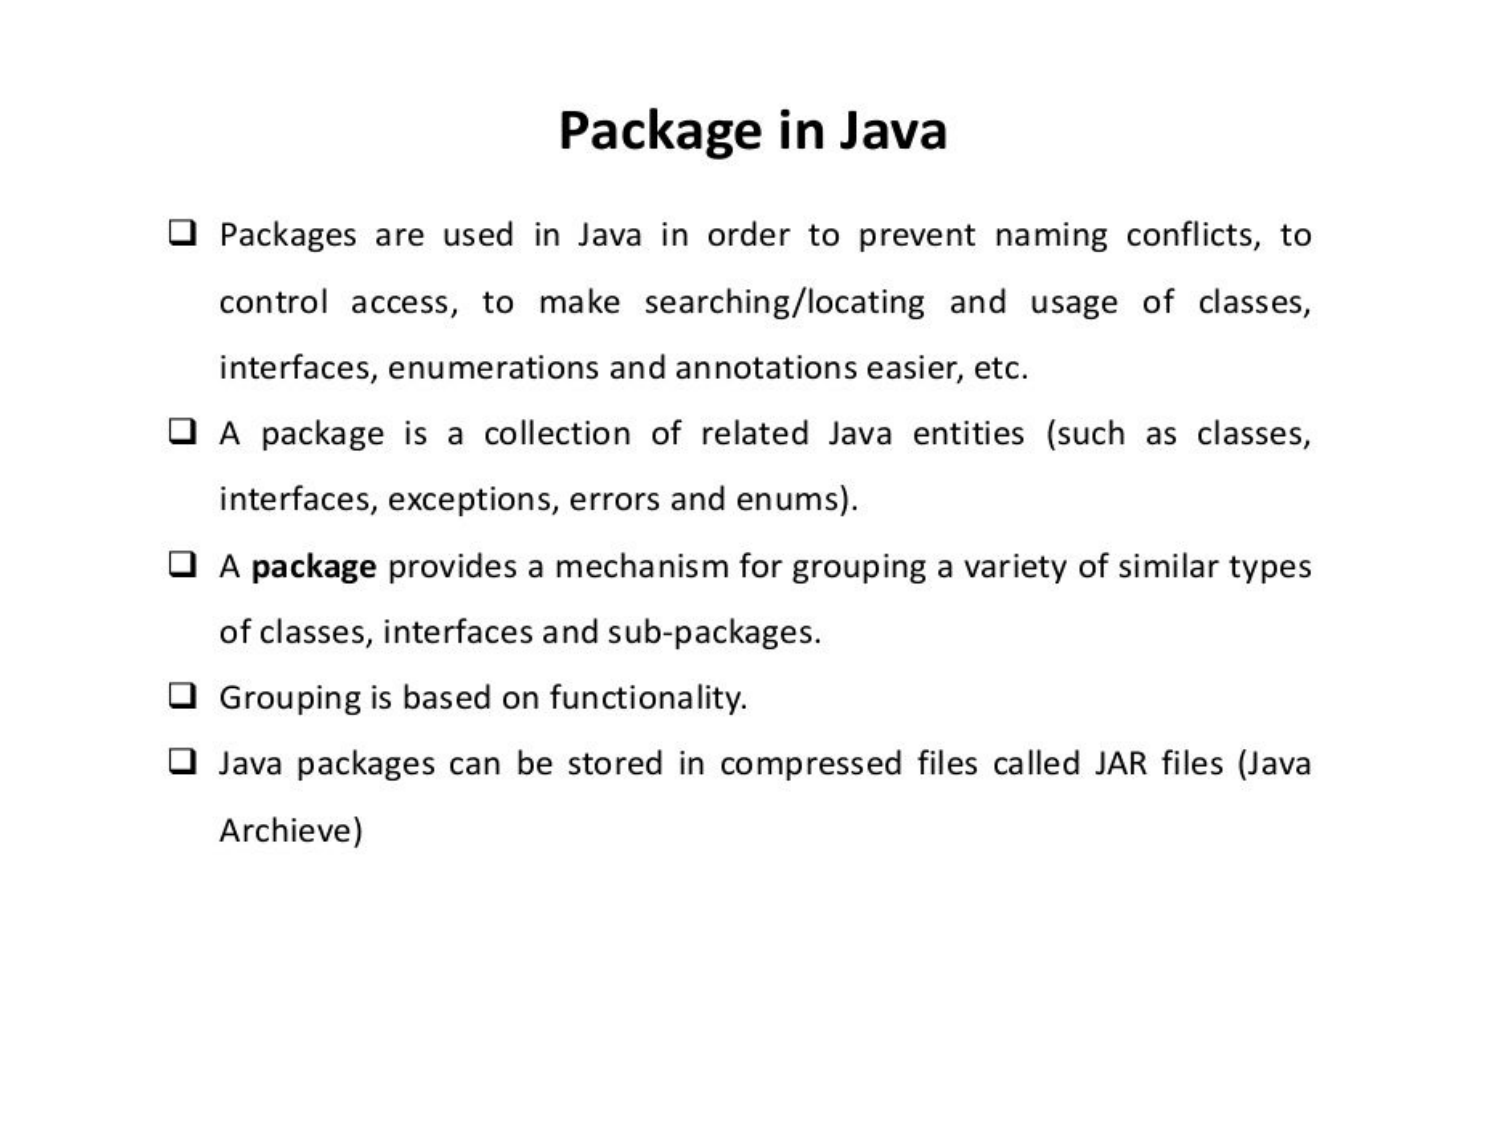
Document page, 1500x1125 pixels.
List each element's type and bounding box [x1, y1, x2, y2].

picture [123, 66, 1356, 967]
